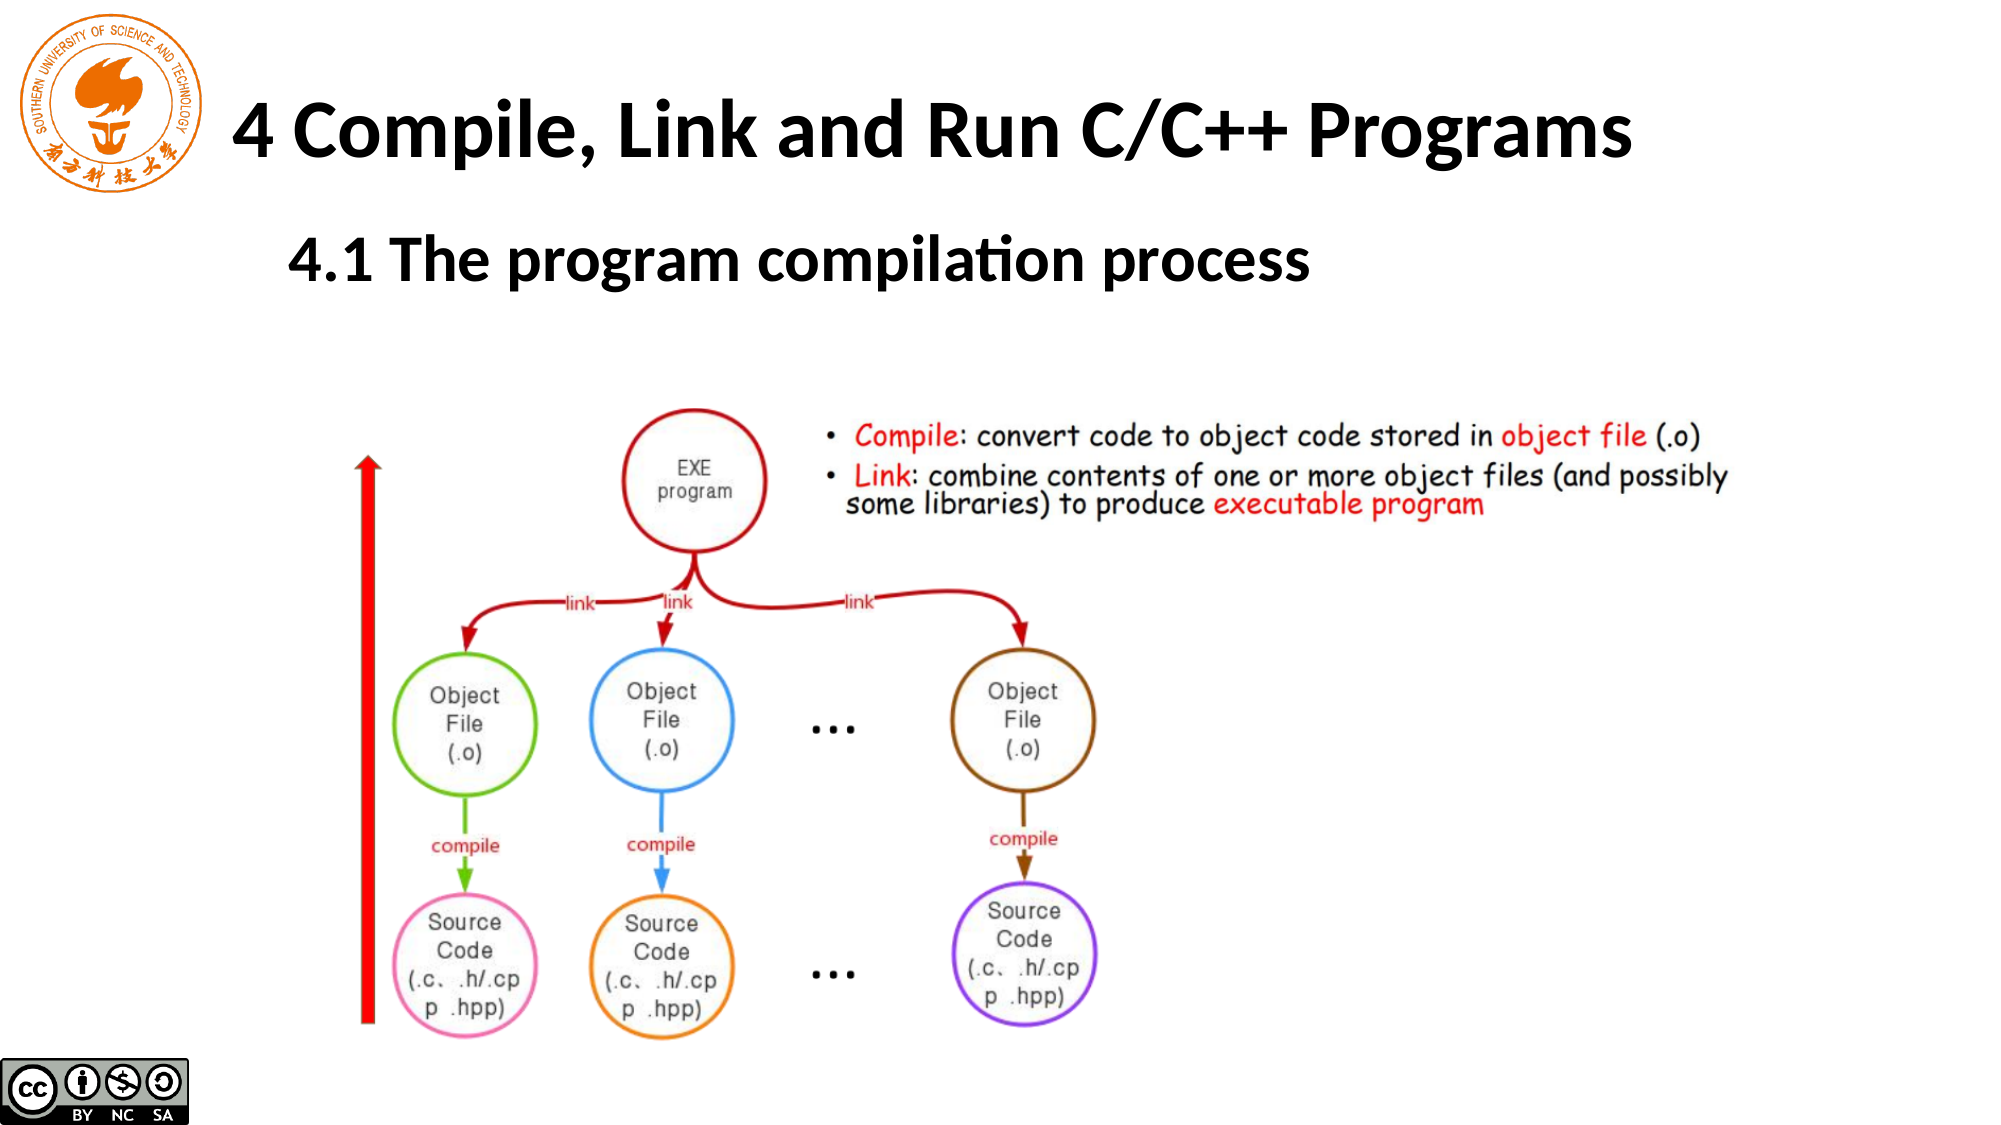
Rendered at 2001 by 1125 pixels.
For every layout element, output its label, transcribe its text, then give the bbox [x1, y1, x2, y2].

text_box 4 Compile, Link and Run C/C++ Programs [218, 78, 1654, 256]
text_box 4.1 The program compilation process [274, 256, 1327, 303]
picture [0, 1058, 189, 1125]
picture [18, 11, 202, 194]
picture [338, 408, 1737, 1047]
